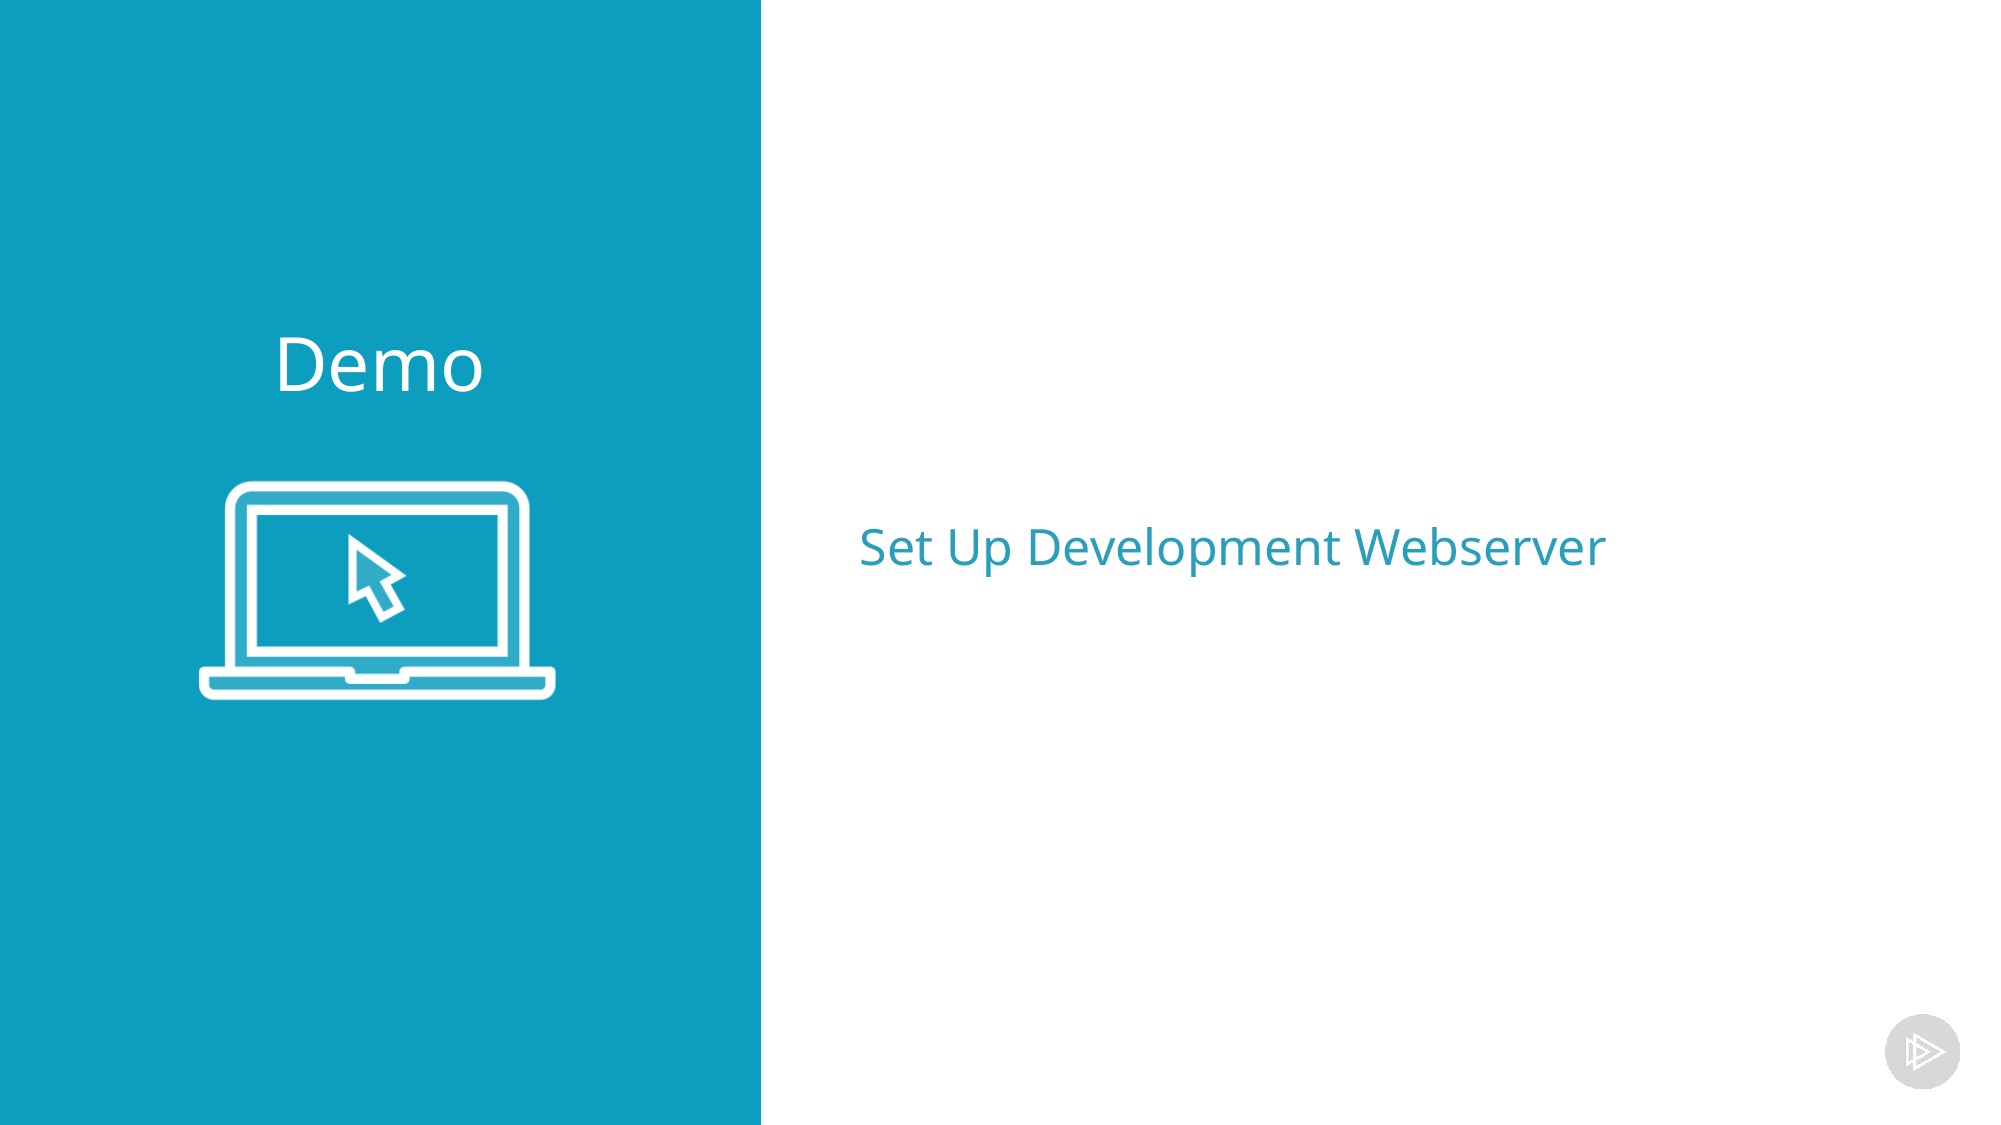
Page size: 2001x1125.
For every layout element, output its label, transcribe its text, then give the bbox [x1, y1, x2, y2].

picture [199, 481, 555, 700]
list Set Up Development Webserver [849, 53, 1911, 1037]
